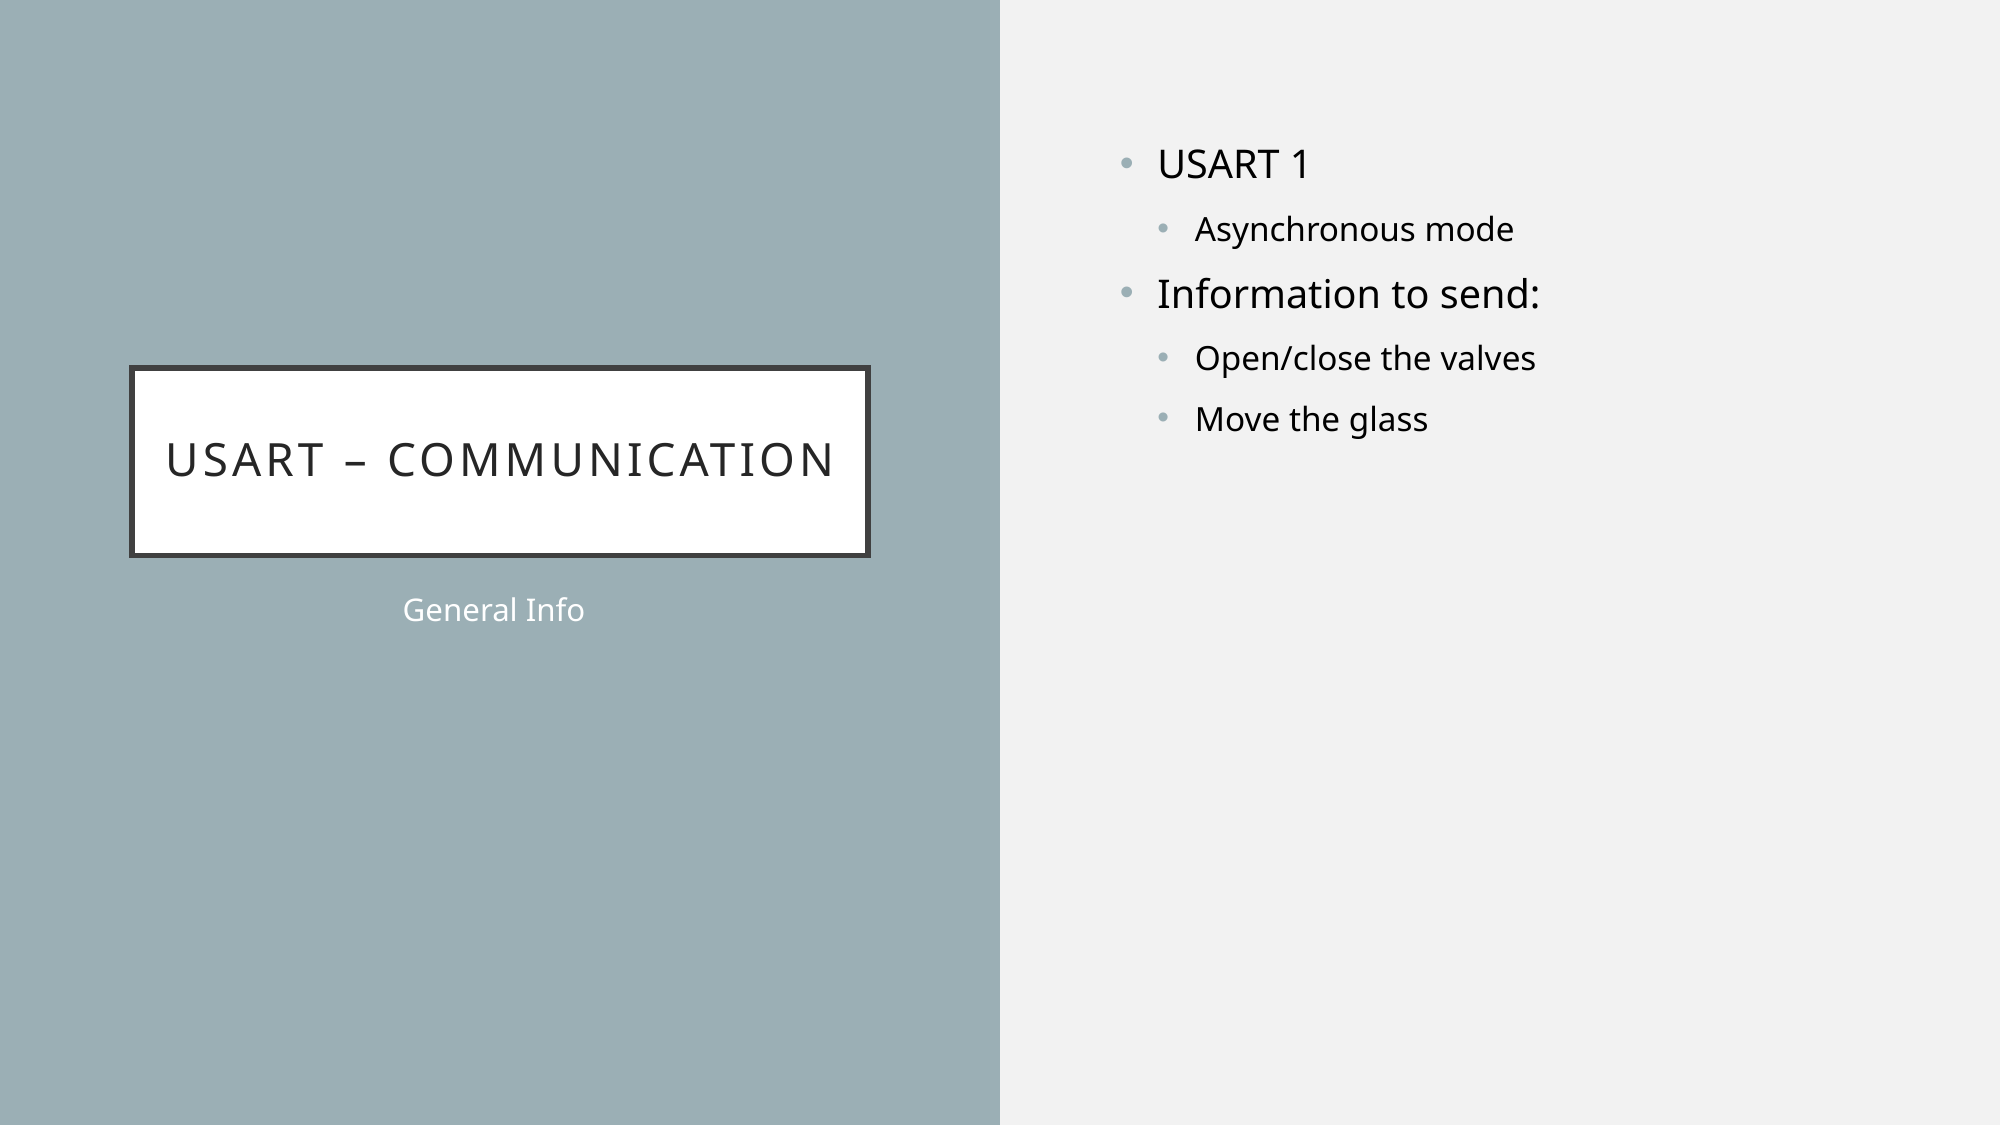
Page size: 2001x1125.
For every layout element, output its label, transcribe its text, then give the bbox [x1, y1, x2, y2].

title usart – communication [129, 365, 871, 558]
list USART 1 Asynchronous mode Information to send: Open/close the valves Move the glass [1104, 131, 1895, 993]
list General Info [183, 582, 806, 943]
